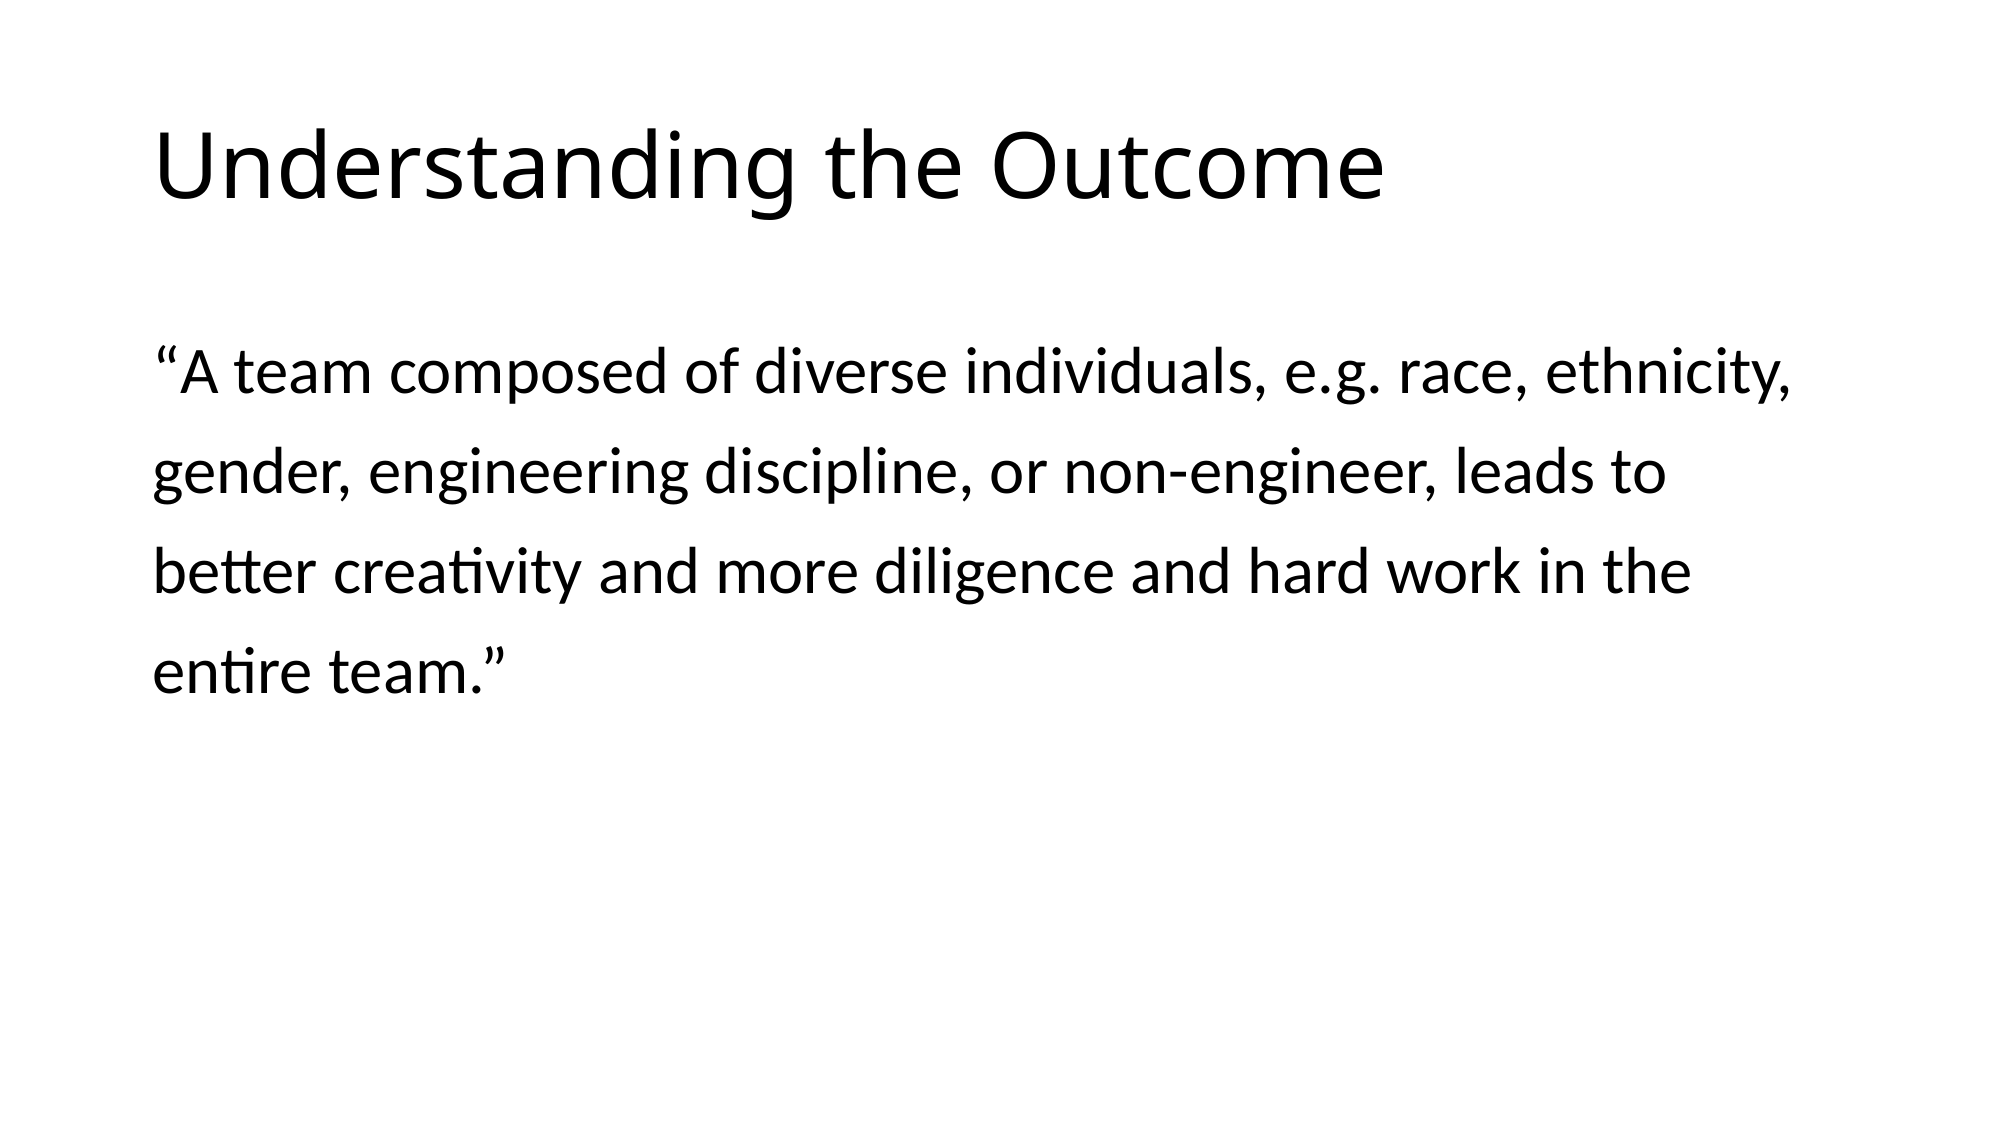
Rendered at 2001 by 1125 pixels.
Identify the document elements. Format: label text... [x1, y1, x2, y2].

list “A team composed of diverse individuals, e.g. race, ethnicity, gender, engineering discipline, or non-engineer, leads to better creativity and more diligence and hard work in the entire team.” [137, 299, 1863, 1014]
title Understanding the Outcome [137, 59, 1863, 278]
